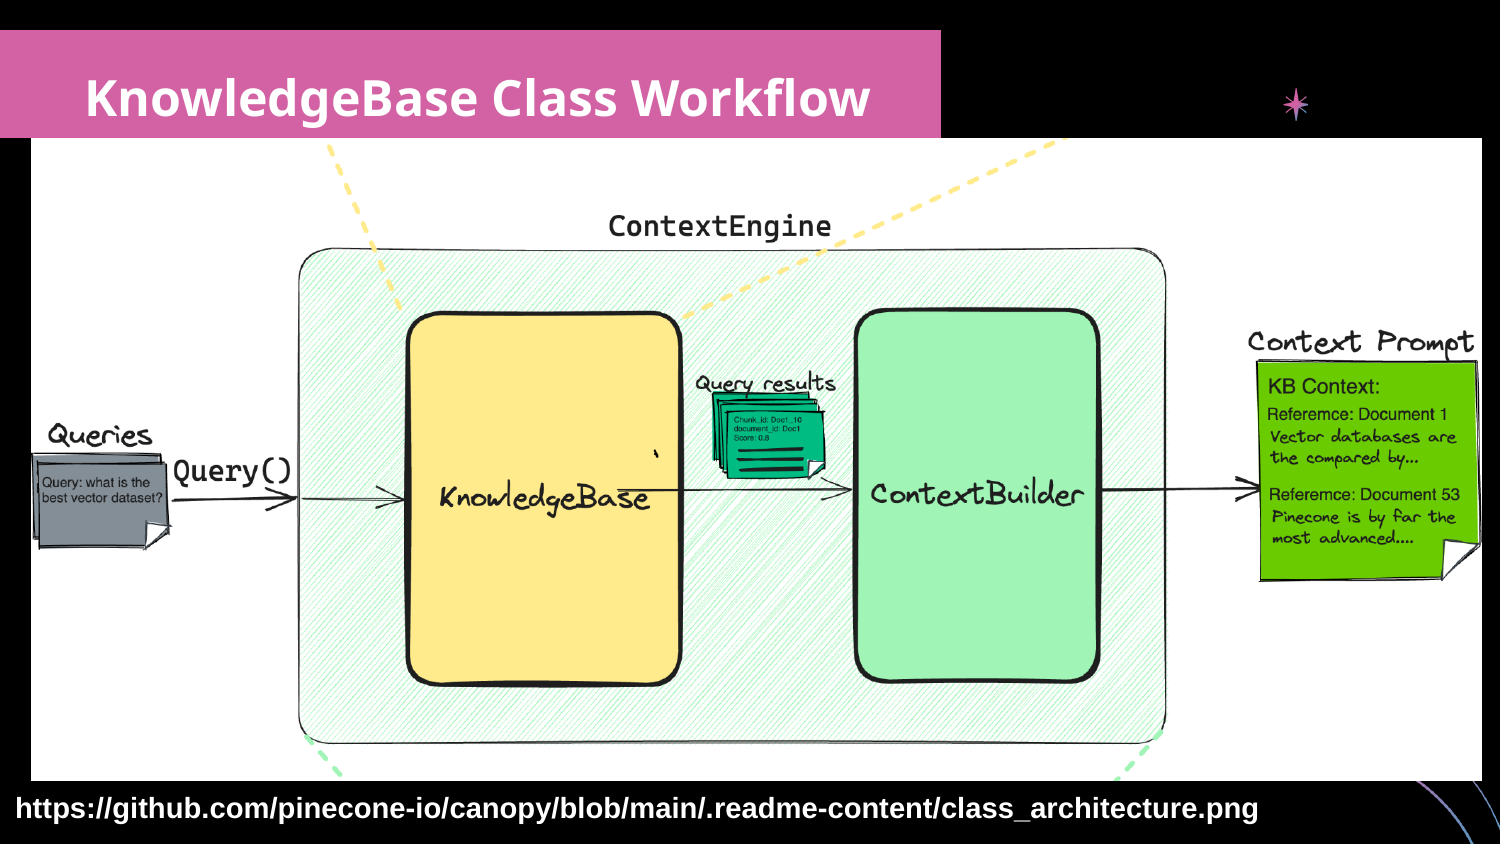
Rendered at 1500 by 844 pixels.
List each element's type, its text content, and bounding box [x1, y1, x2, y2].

text_box https://github.com/pinecone-io/canopy/blob/main/.readme-content/class_architecture.png [0, 774, 1500, 839]
picture [31, 137, 1482, 781]
text_box [1282, 839, 1500, 844]
text_box [1283, 88, 1309, 121]
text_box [0, 20, 942, 139]
